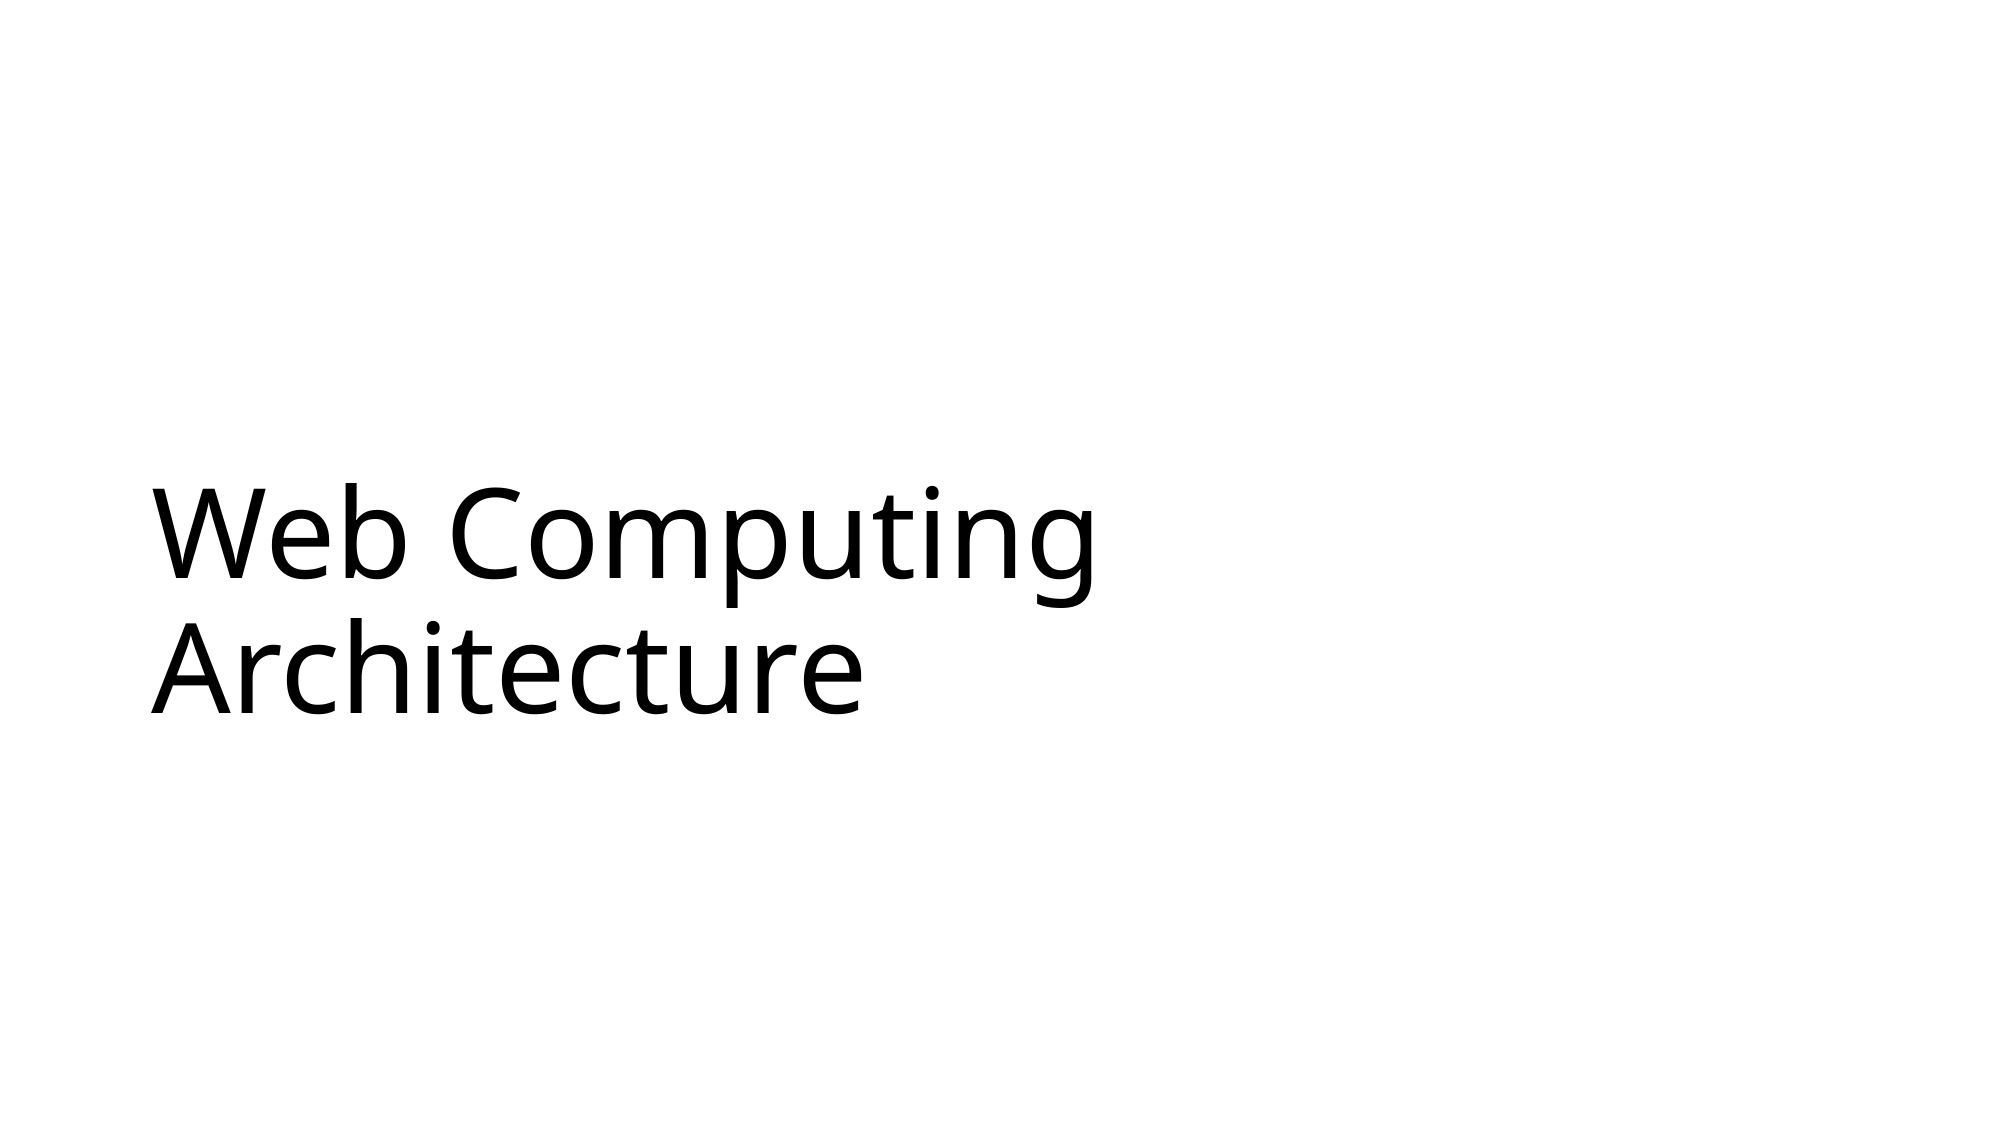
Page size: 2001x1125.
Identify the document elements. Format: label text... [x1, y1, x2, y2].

title Web Computing Architecture [136, 280, 1862, 749]
